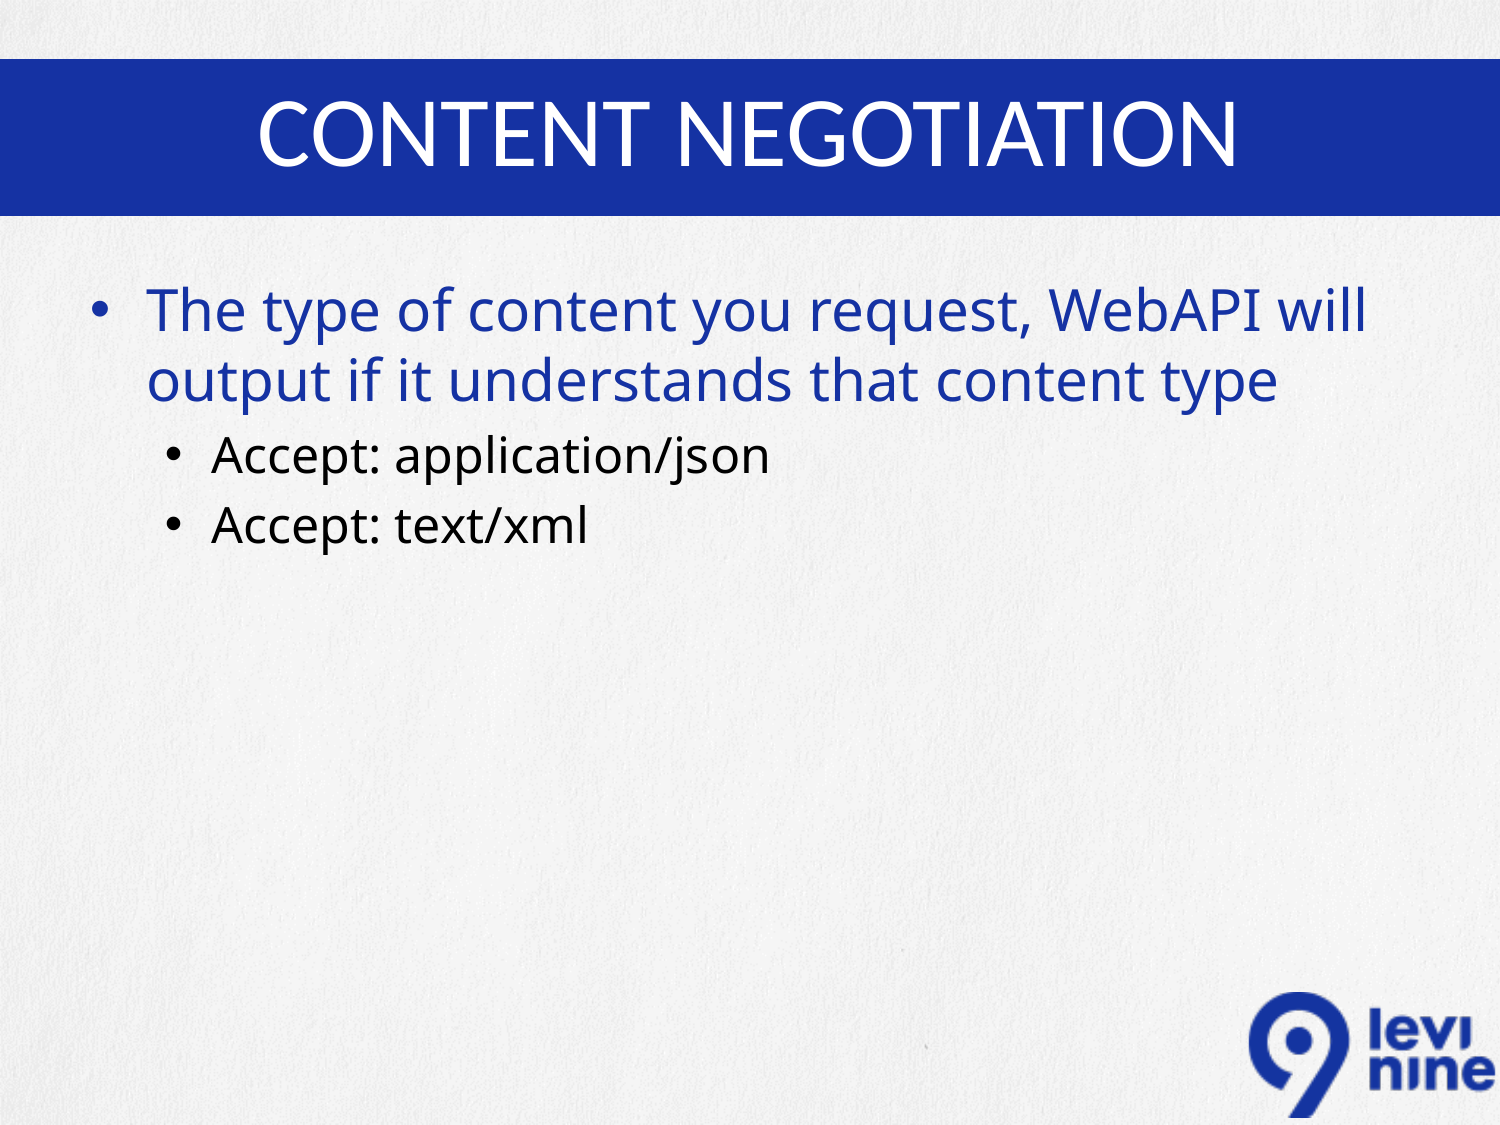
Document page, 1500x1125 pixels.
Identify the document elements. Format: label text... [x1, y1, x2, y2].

title CONTENT NEGOTIATION [0, 59, 1500, 216]
picture [1247, 992, 1498, 1118]
list The type of content you request, WebAPI will output if it understands that content type Accept: application/json Accept: text/xml [75, 265, 1425, 1004]
